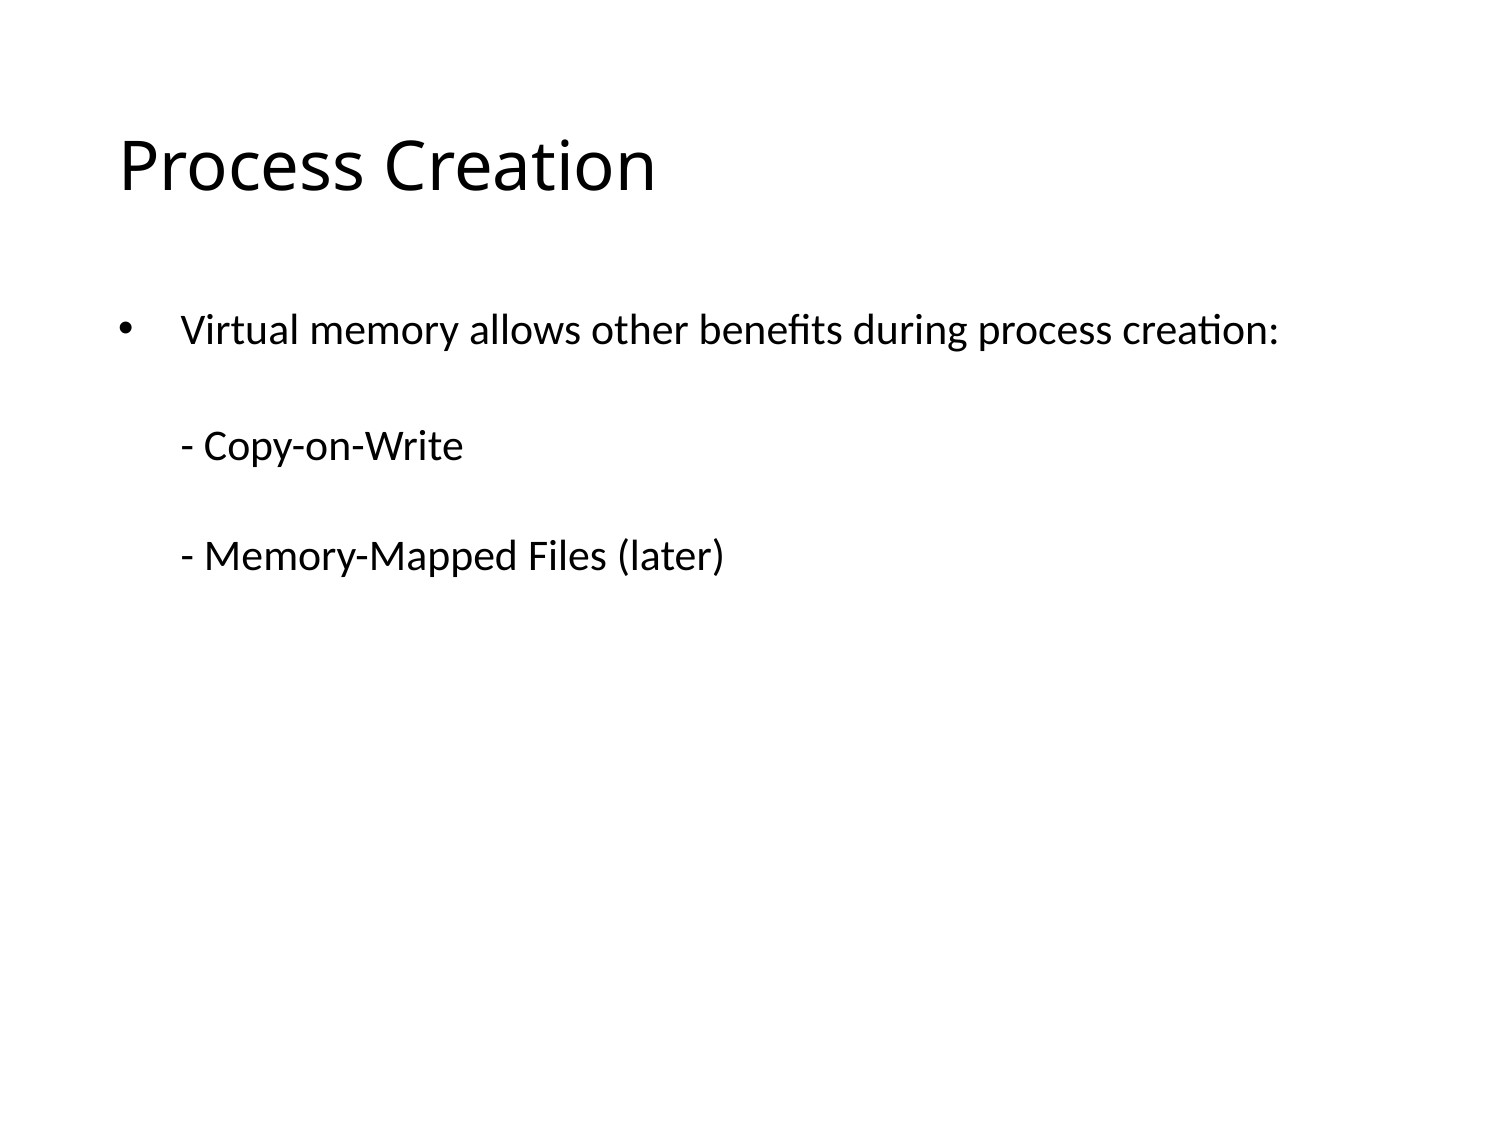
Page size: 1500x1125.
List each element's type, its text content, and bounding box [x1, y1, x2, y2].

title Process Creation [103, 59, 1397, 278]
list Virtual memory allows other benefits during process creation: - Copy-on-Write - Memory-Mapped Files (later) [103, 299, 1397, 1014]
